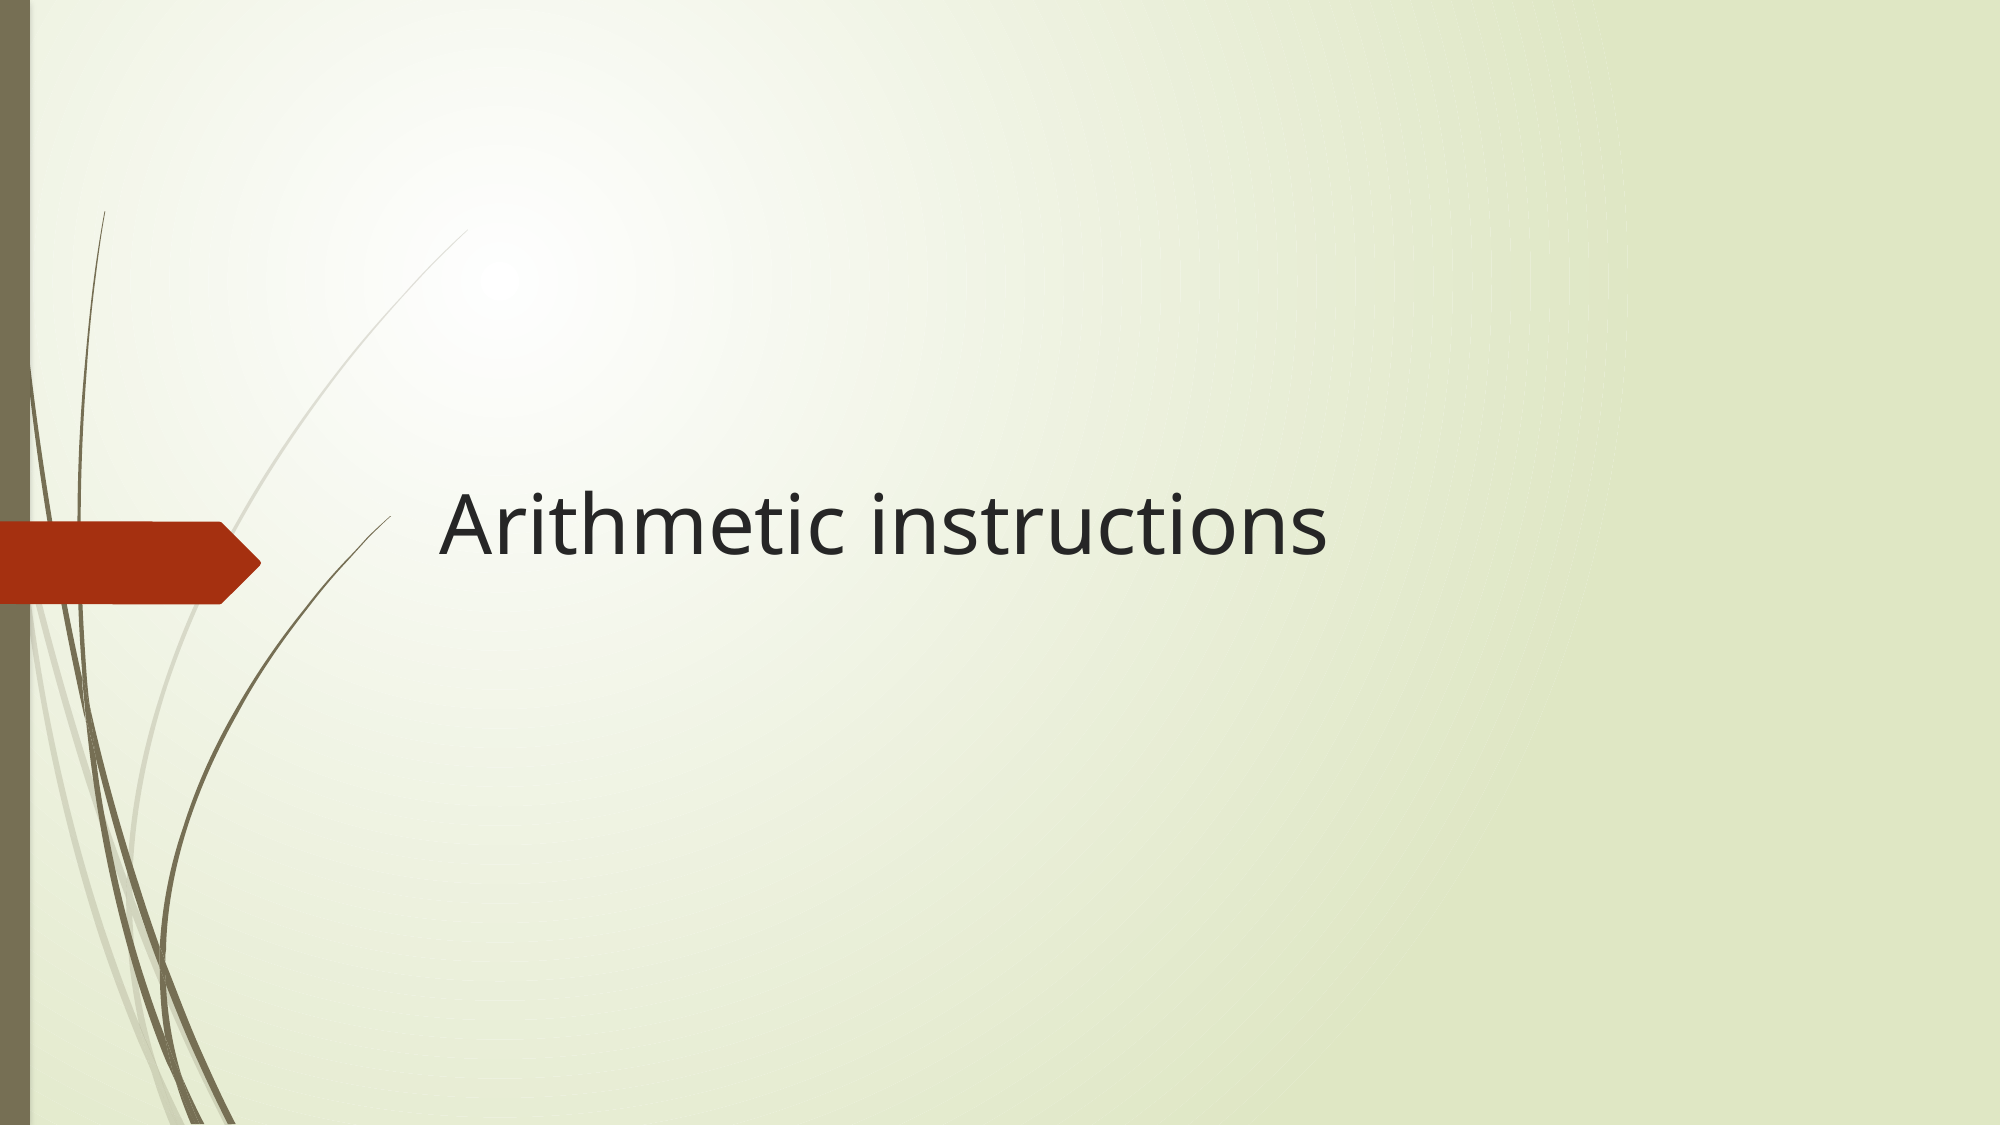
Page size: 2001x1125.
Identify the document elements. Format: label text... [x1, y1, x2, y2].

title Arithmetic instructions [424, 337, 1888, 579]
